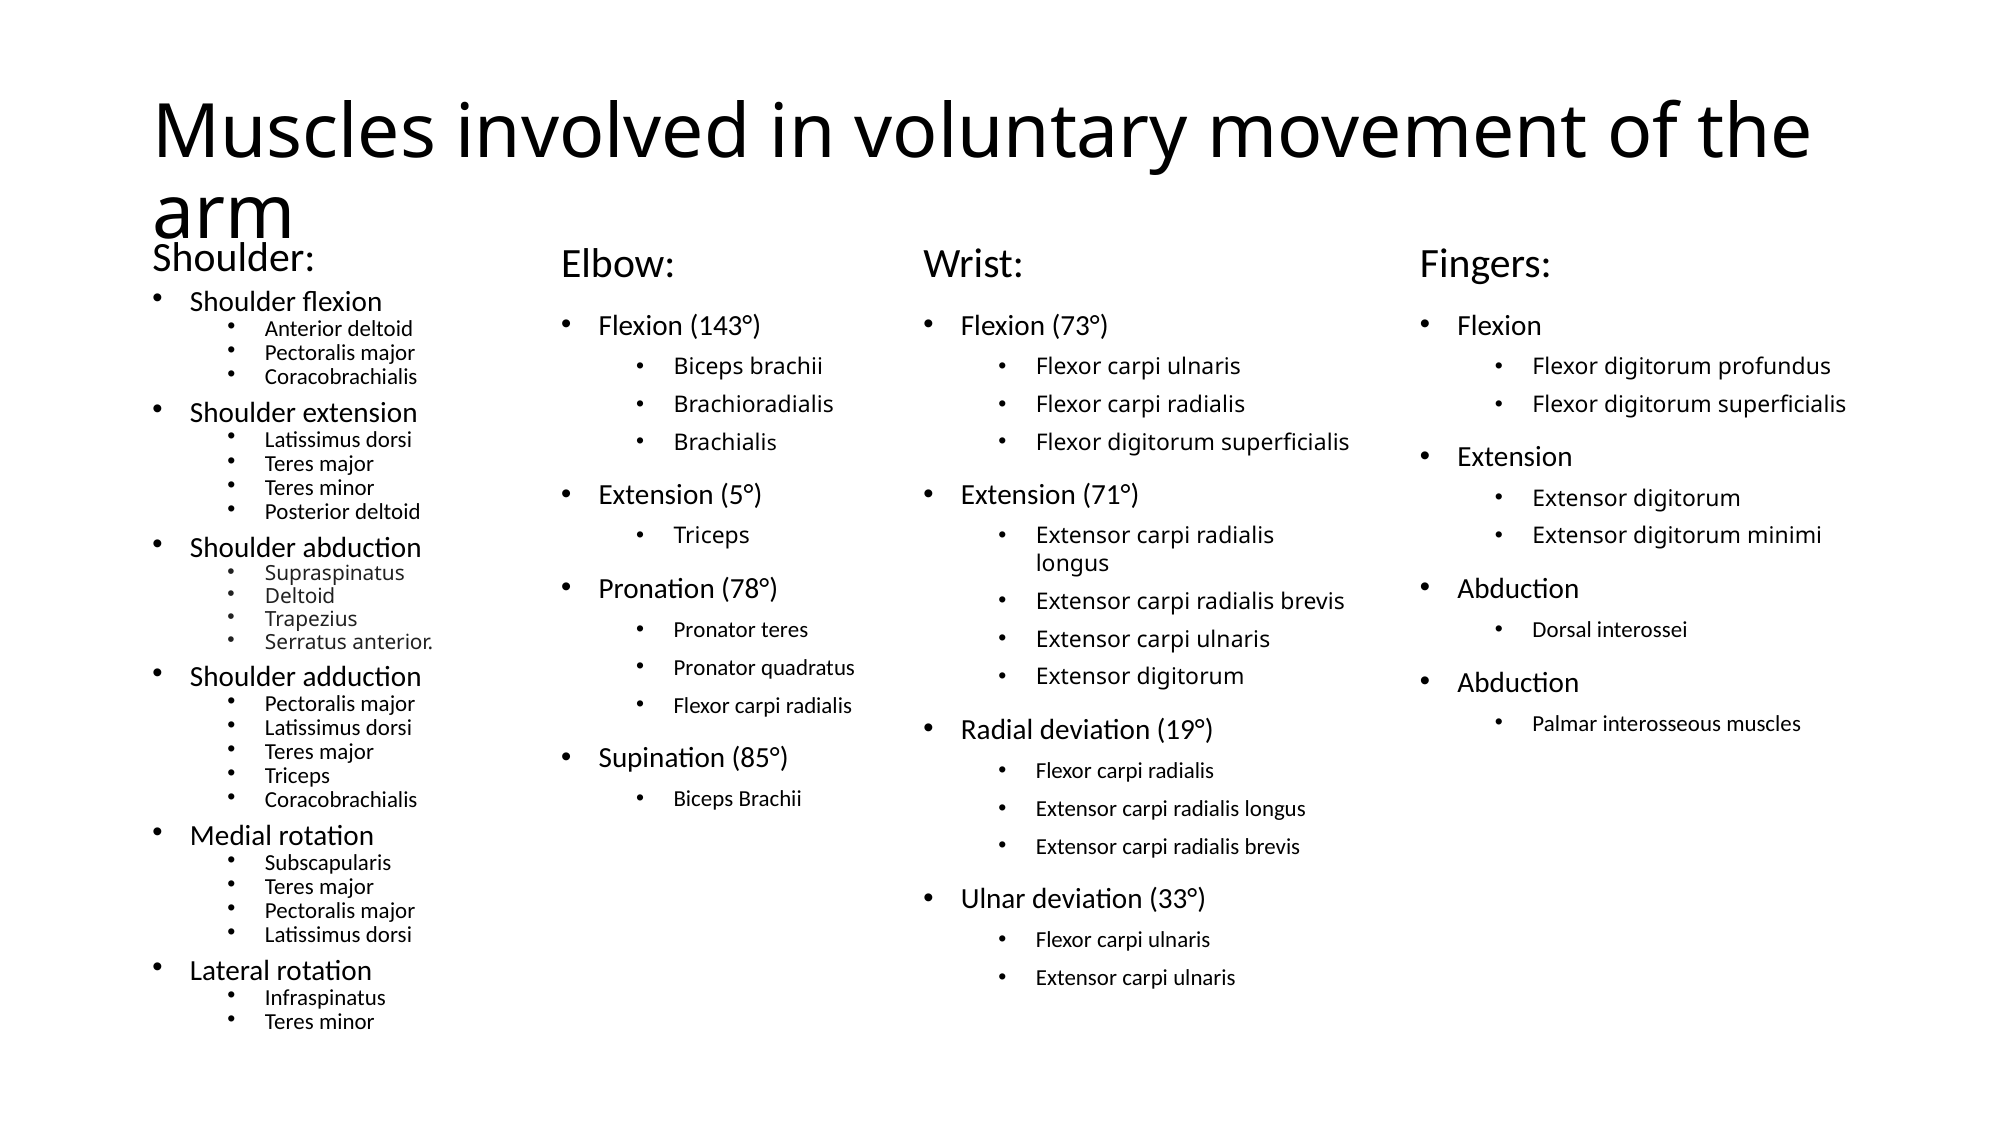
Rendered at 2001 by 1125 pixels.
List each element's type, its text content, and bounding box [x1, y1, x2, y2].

list Elbow: Flexion (143°) Biceps brachii Brachioradialis Brachialis Extension (5°) Triceps Pronation (78°) Pronator teres Pronator quadratus Flexor carpi radialis Supination (85°) Biceps Brachii [546, 227, 889, 942]
title Muscles involved in voluntary movement of the arm [137, 64, 1863, 282]
text_box Wrist: Flexion (73°) Flexor carpi ulnaris Flexor carpi radialis Flexor digitorum superficialis Extension (71°) Extensor carpi radialis longus Extensor carpi radialis brevis Extensor carpi ulnaris Extensor digitorum Radial deviation (19°) Flexor carpi radialis Extensor carpi radialis longus Extensor carpi radialis brevis Ulnar deviation (33°) Flexor carpi ulnaris Extensor carpi ulnaris [908, 227, 1366, 942]
text_box Fingers: Flexion Flexor digitorum profundus Flexor digitorum superficialis Extension Extensor digitorum Extensor digitorum minimi Abduction Dorsal interossei Abduction Palmar interosseous muscles [1404, 227, 1863, 942]
text_box Shoulder: Shoulder flexion Anterior deltoid Pectoralis major Coracobrachialis Shoulder extension Latissimus dorsi Teres major Teres minor Posterior deltoid Shoulder abduction Supraspinatus Deltoid Trapezius Serratus anterior. Shoulder adduction Pectoralis major Latissimus dorsi Teres major Triceps Coracobrachialis Medial rotation Subscapularis Teres major Pectoralis major Latissimus dorsi Lateral rotation Infraspinatus Teres minor [137, 244, 548, 959]
